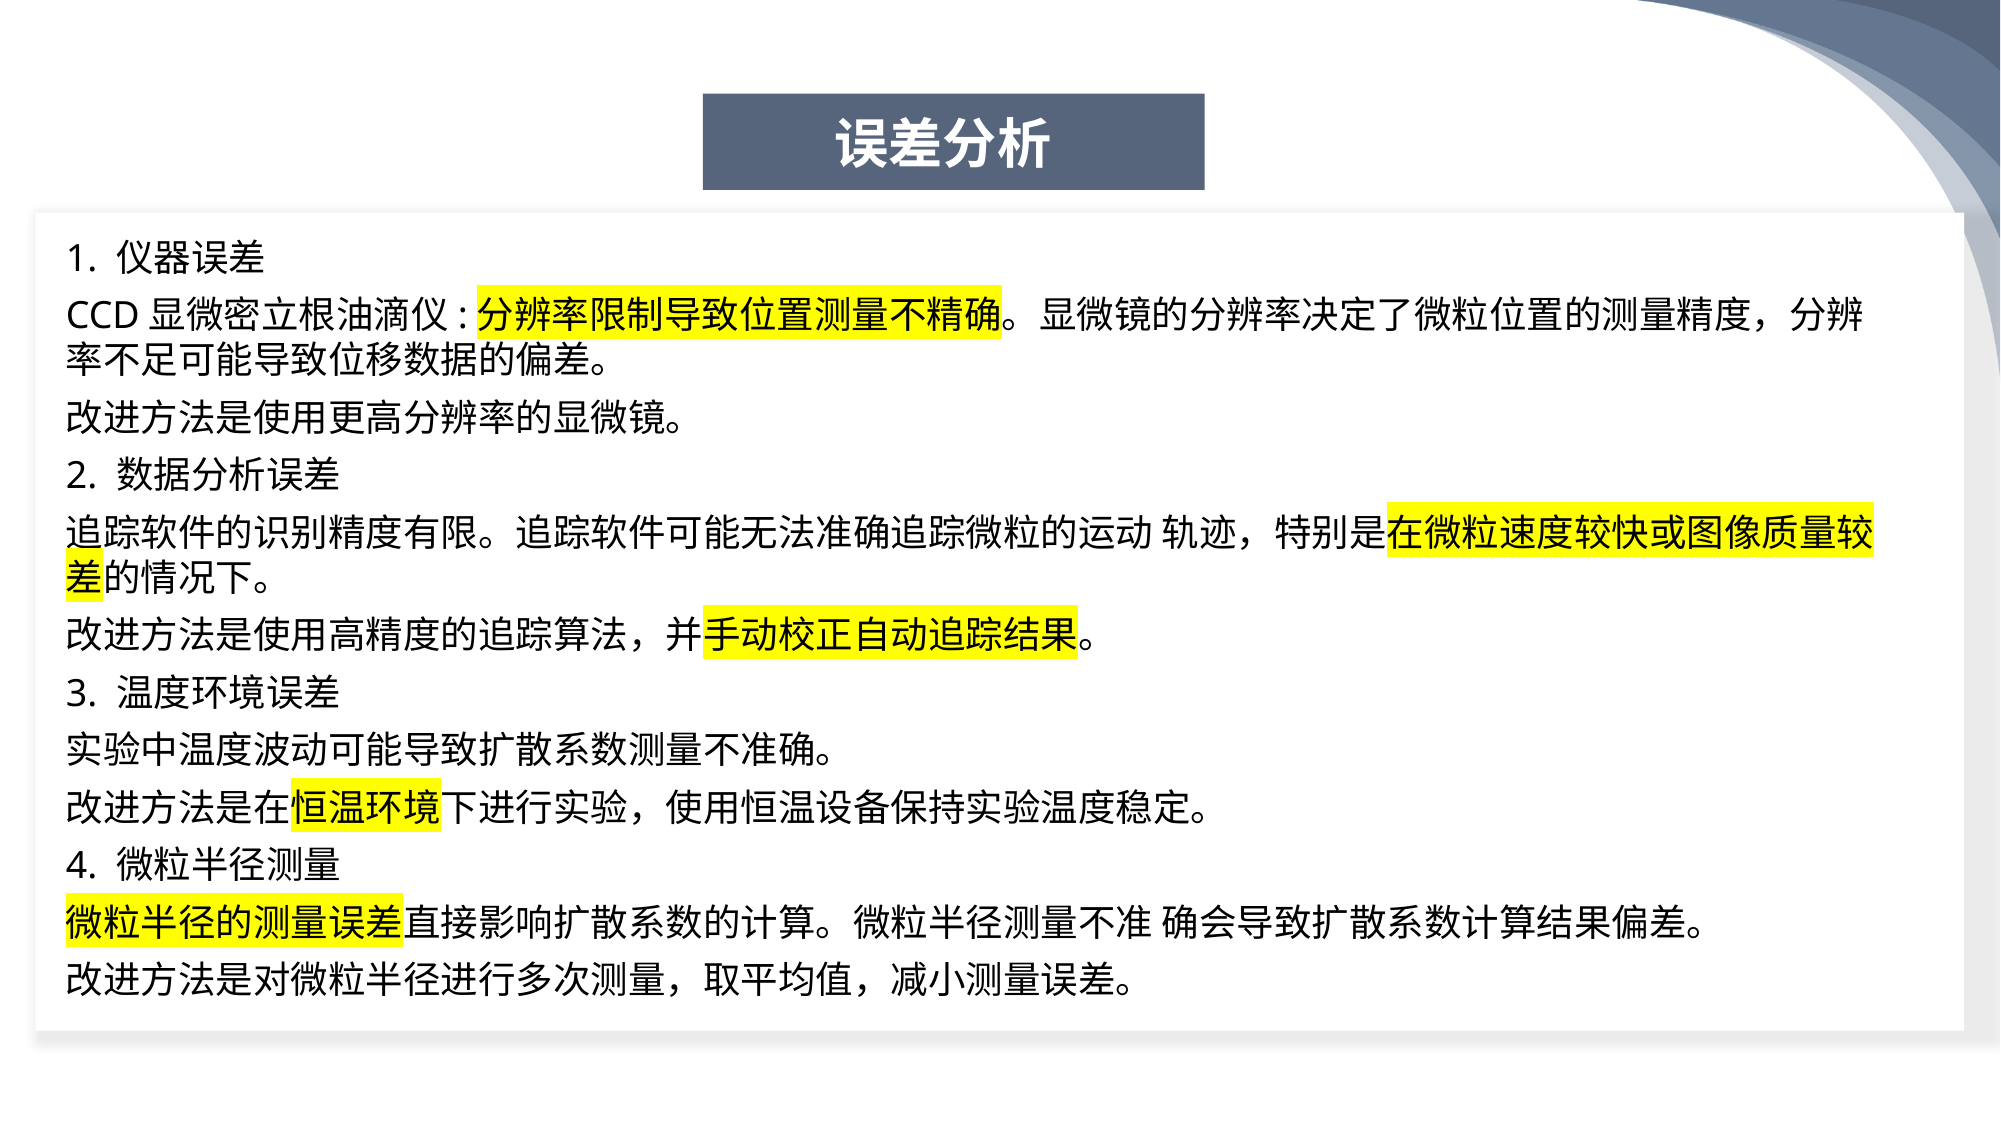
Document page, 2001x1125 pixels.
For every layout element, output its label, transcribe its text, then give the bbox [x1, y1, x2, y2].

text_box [702, 93, 1205, 190]
picture [0, 0, 2001, 1125]
text_box 1. 仪器误差 CCD显微密立根油滴仪:分辨率限制导致位置测量不精确。显微镜的分辨率决定了微粒位置的测量精度，分辨率不足可能导致位移数据的偏差。 改进方法是使用更高分辨率的显微镜。 2. 数据分析误差 追踪软件的识别精度有限。追踪软件可能无法准确追踪微粒的运动 轨迹，特别是在微粒速度较快或图像质量较差的情况下。 改进方法是使用高精度的追踪算法，并手动校正自动追踪结果。 3. 温度环境误差 实验中温度波动可能导致扩散系数测量不准确。 改进方法是在恒温环境下进行实验，使用恒温设备保持实验温度稳定。 4. 微粒半径测量 微粒半径的测量误差直接影响扩散系数的计算。微粒半径测量不准 确会导致扩散系数计算结果偏差。 改进方法是对微粒半径进行多次测量，取平均值，减小测量误差。 [51, 226, 1905, 1014]
text_box [34, 212, 1965, 1032]
